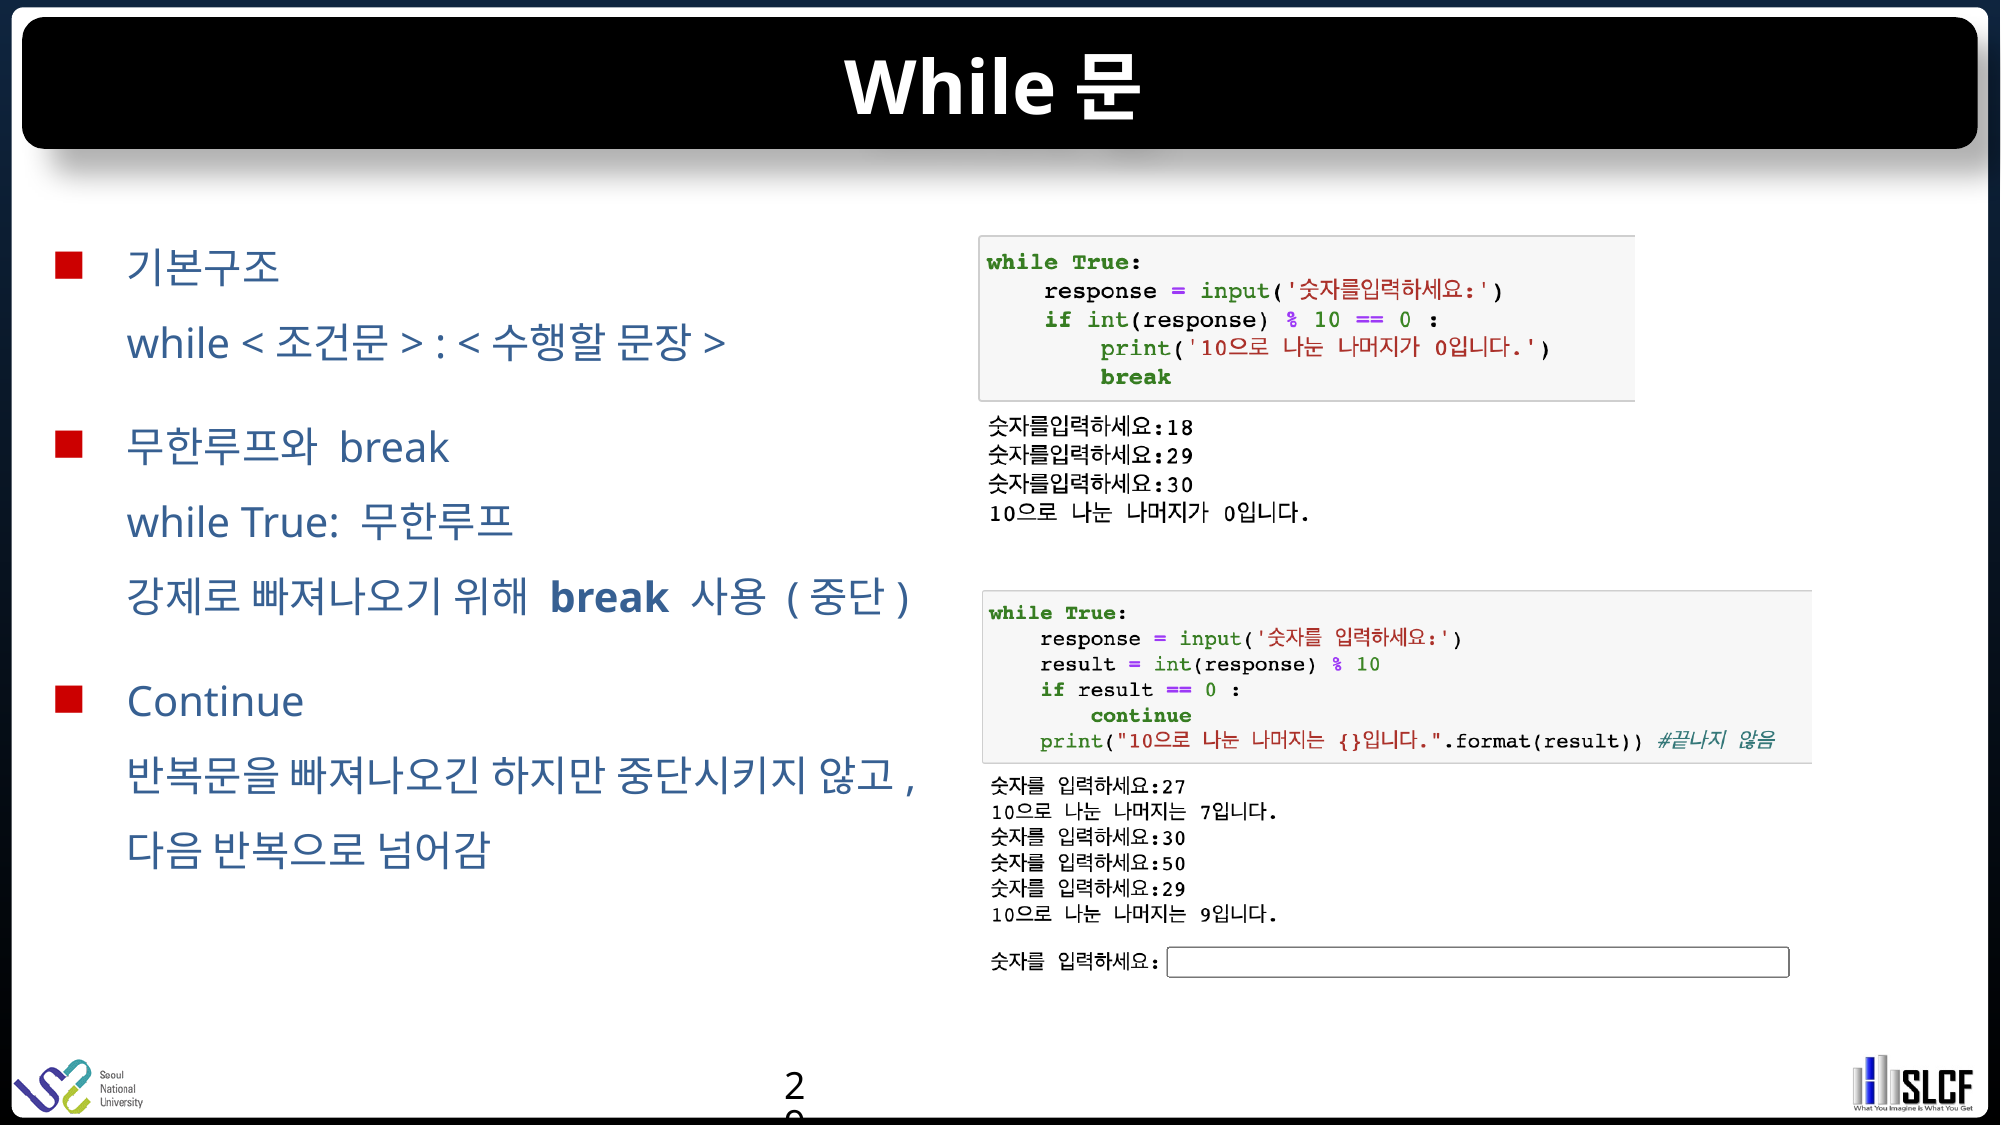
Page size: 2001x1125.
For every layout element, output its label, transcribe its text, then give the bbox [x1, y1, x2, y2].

picture [12, 1058, 143, 1114]
slide_number 29 [783, 1064, 826, 1112]
picture [975, 582, 1812, 992]
title While문 [39, 19, 1949, 150]
picture [972, 224, 1635, 540]
picture [1852, 1054, 1975, 1112]
list 기본구조 while <조건문> : <수행할 문장> 무한루프와 break while True: 무한루프 강제로 빠져나오기 위해 break 사용 (중단) Continue 반복문을 빠져나오긴 하지만 중단시키지 않고, 다음 반복으로 넘어감 [51, 216, 927, 992]
